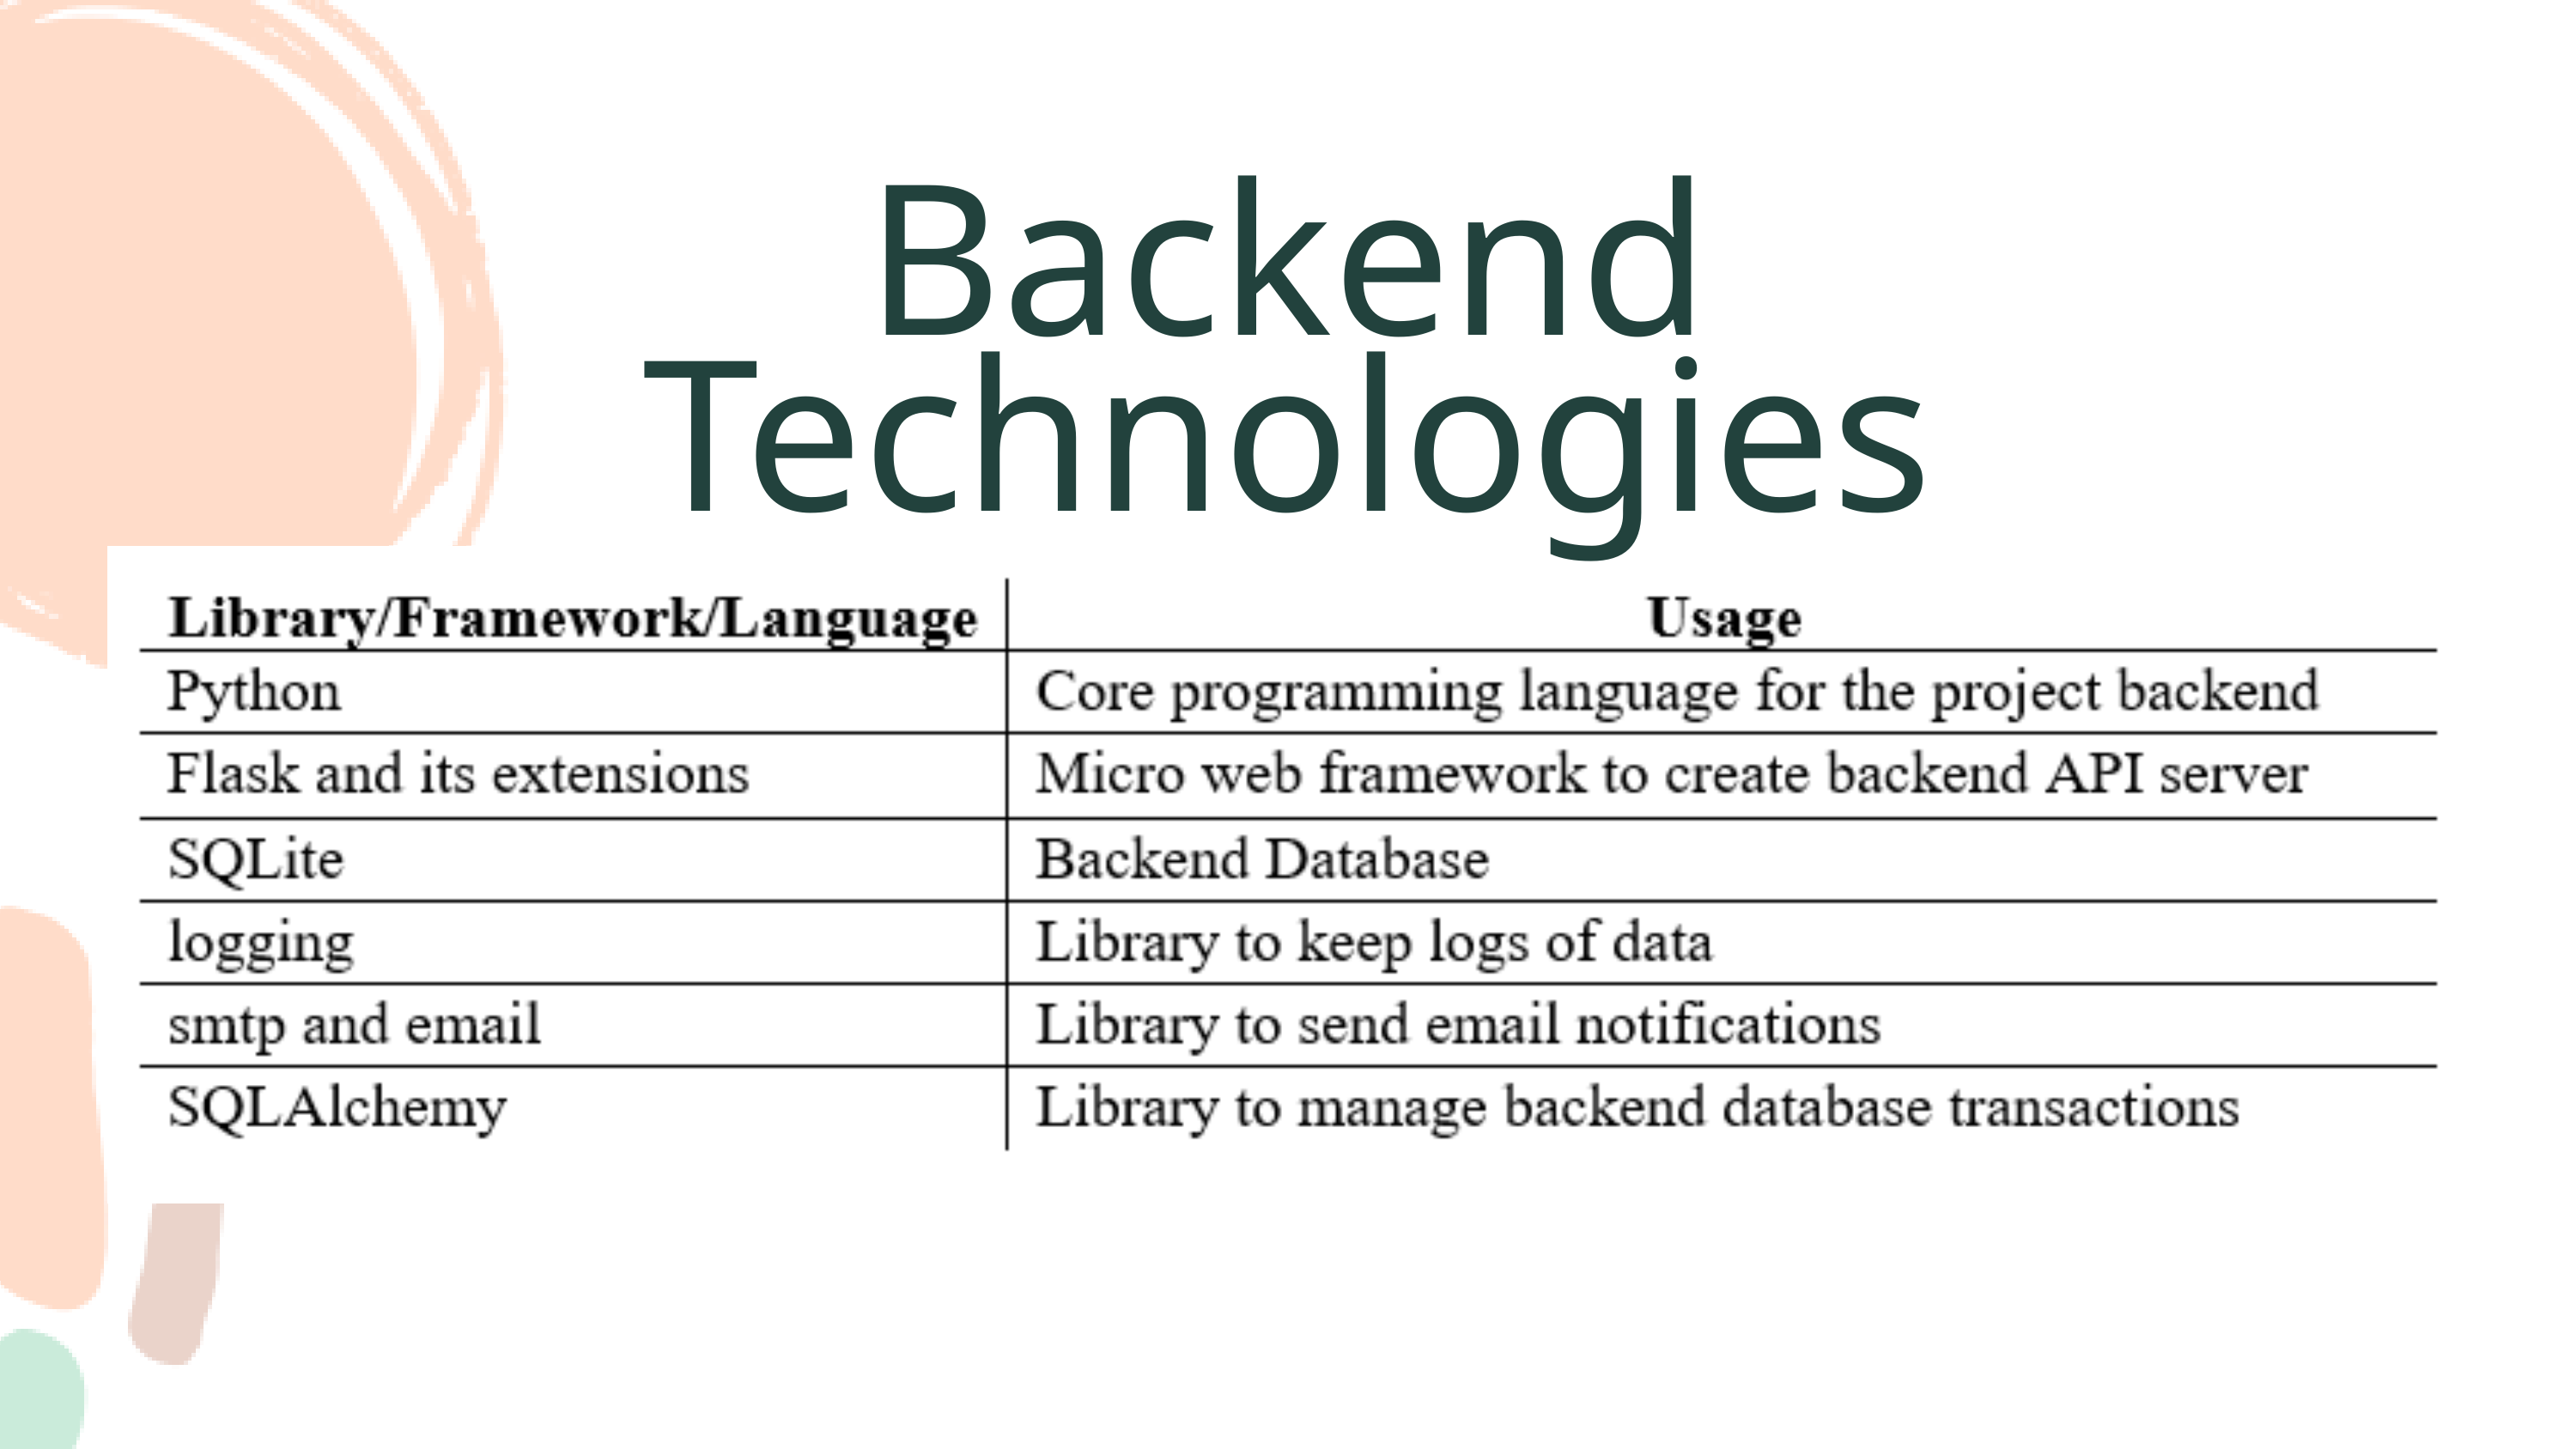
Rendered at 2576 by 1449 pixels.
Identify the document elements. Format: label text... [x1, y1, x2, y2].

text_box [0, 0, 508, 1449]
text_box Backend Technologies [568, 201, 2008, 543]
picture [107, 546, 2469, 1204]
